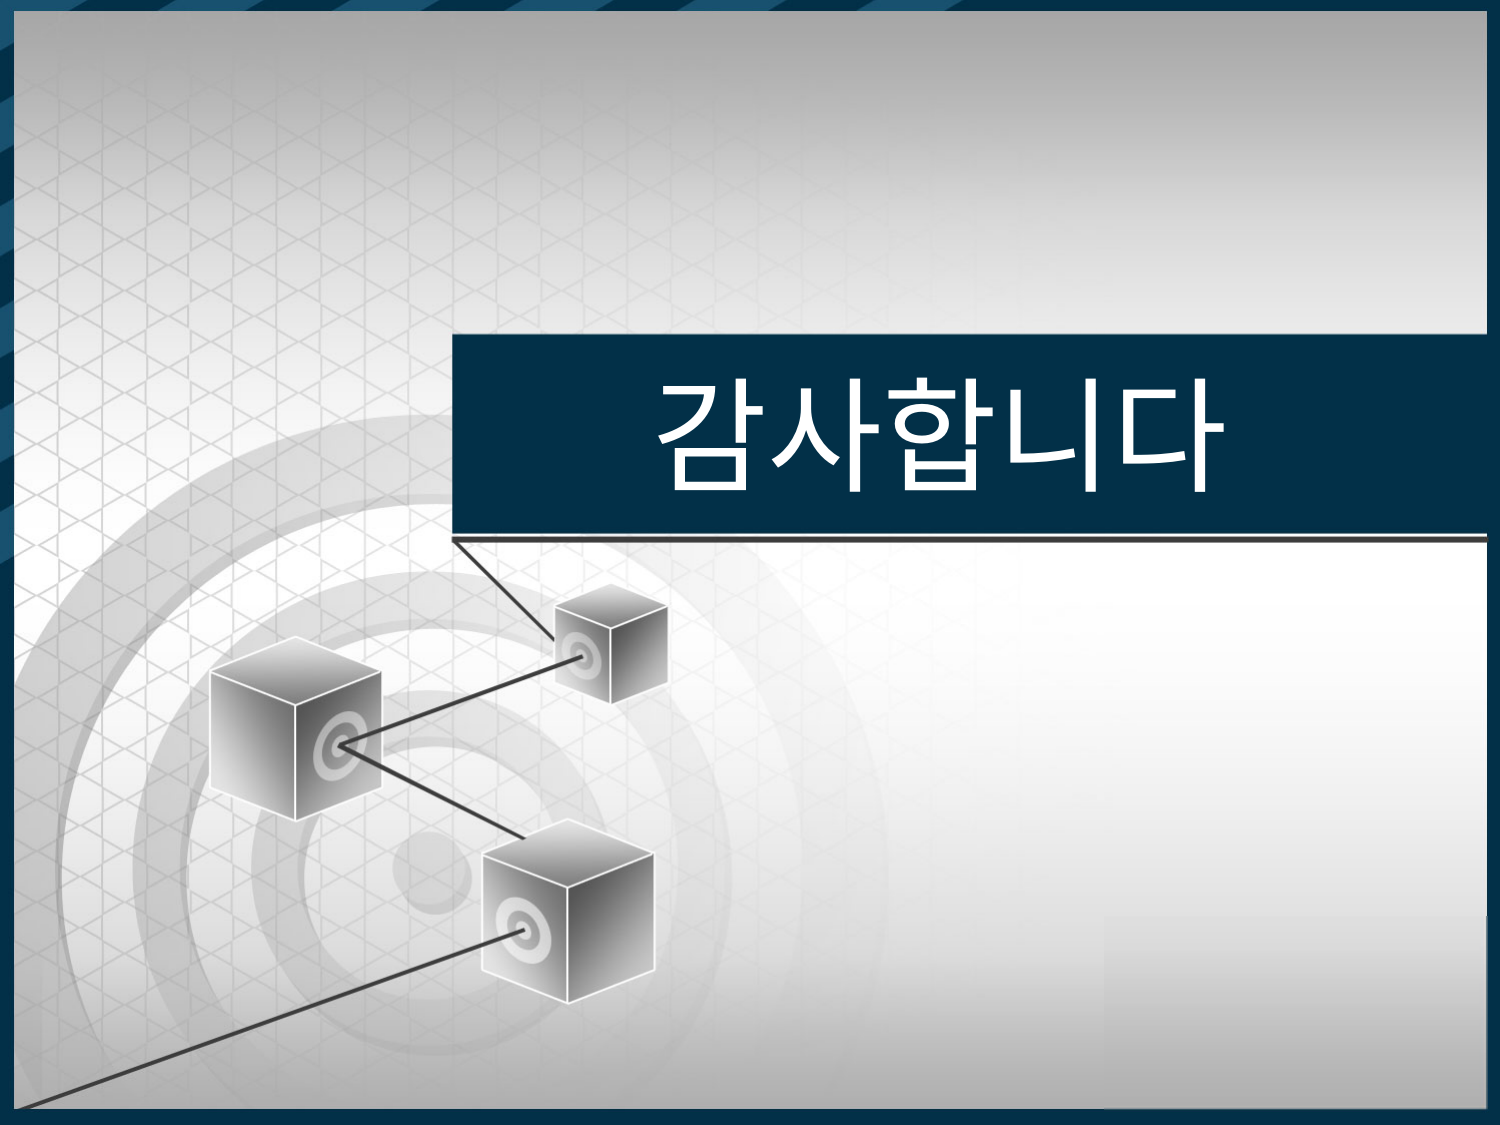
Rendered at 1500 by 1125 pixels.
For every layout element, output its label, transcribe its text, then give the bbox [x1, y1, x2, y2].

text_box 감사합니다 [637, 349, 1243, 515]
picture [0, 0, 1488, 1112]
